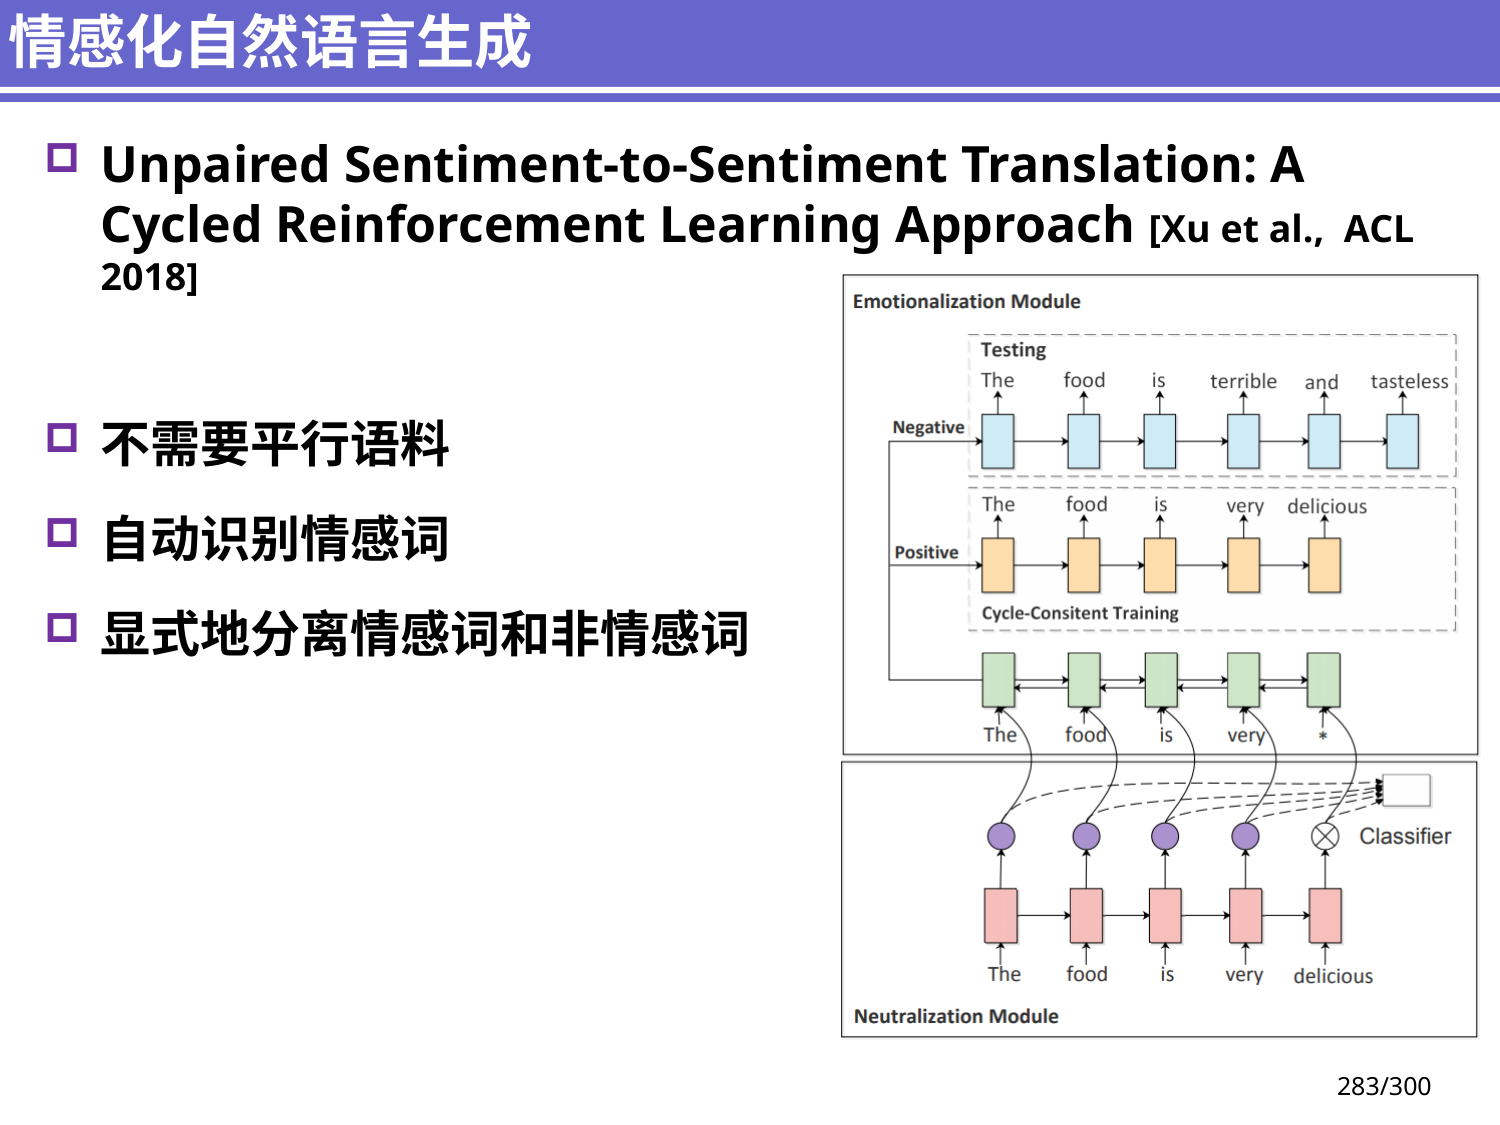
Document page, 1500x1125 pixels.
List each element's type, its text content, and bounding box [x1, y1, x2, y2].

picture [832, 267, 1486, 1048]
list Unpaired Sentiment-to-Sentiment Translation: A Cycled Reinforcement Learning Approach [Xu et al., ACL 2018] 不需要平行语料 自动识别情感词 显式地分离情感词和非情感词 [29, 125, 1447, 1047]
title 情感化自然语言生成 [0, 7, 1309, 73]
slide_number 283/300 [1291, 1058, 1447, 1112]
